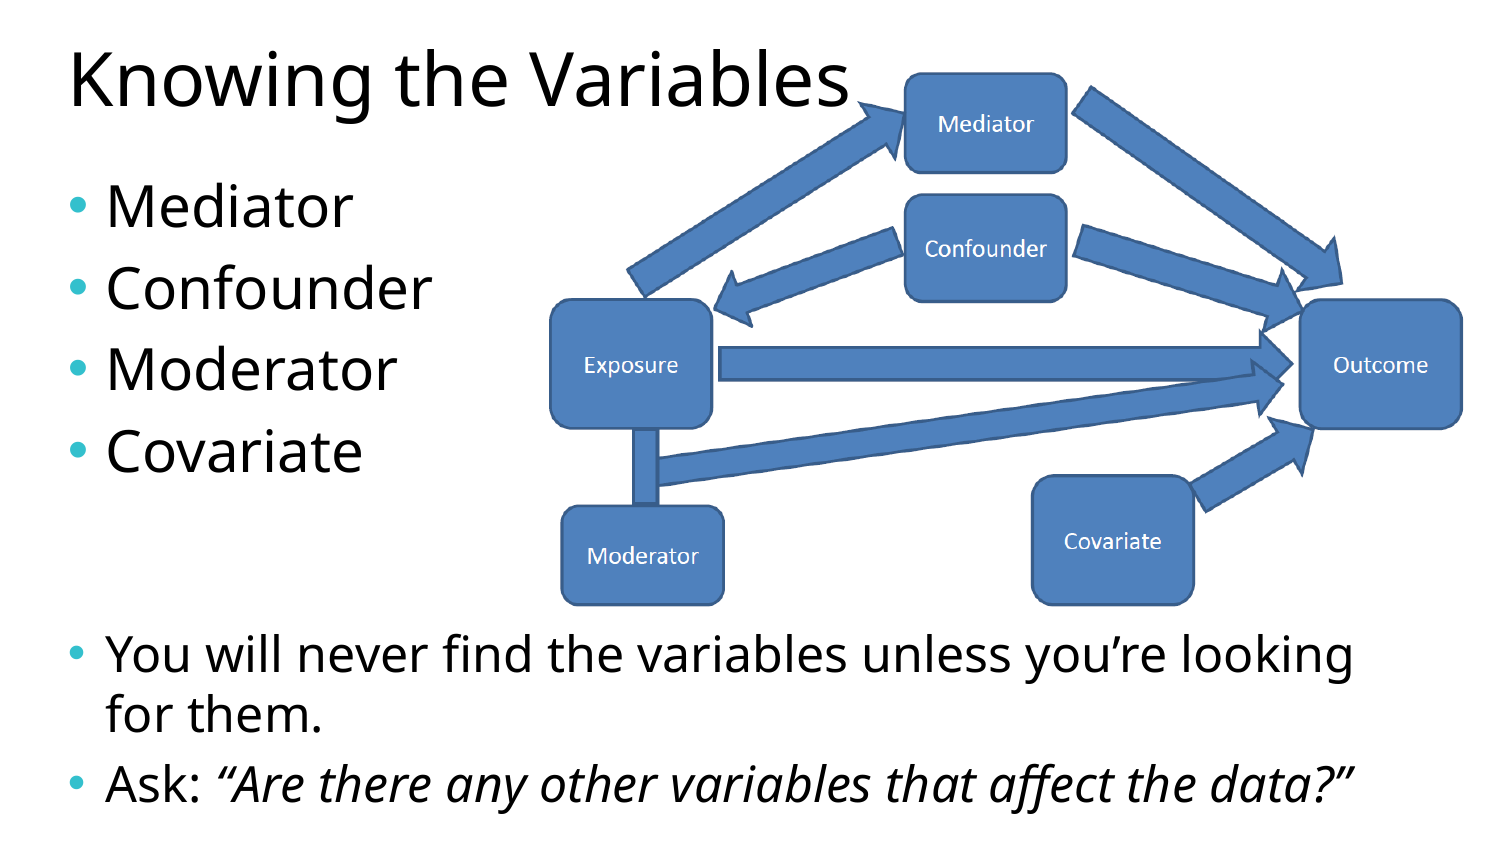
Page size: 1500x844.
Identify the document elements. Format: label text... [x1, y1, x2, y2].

picture [514, 61, 1484, 615]
list Mediator Confounder Moderator Covariate You will never find the variables unless you’re looking for them. Ask: “Are there any other variables that affect the data?” https://significantlystatistical.wordpress.com/2014/12/12/confounders-mediators-moderators-and-covariates/ [52, 161, 509, 615]
title Knowing the Variables [52, 41, 1444, 142]
